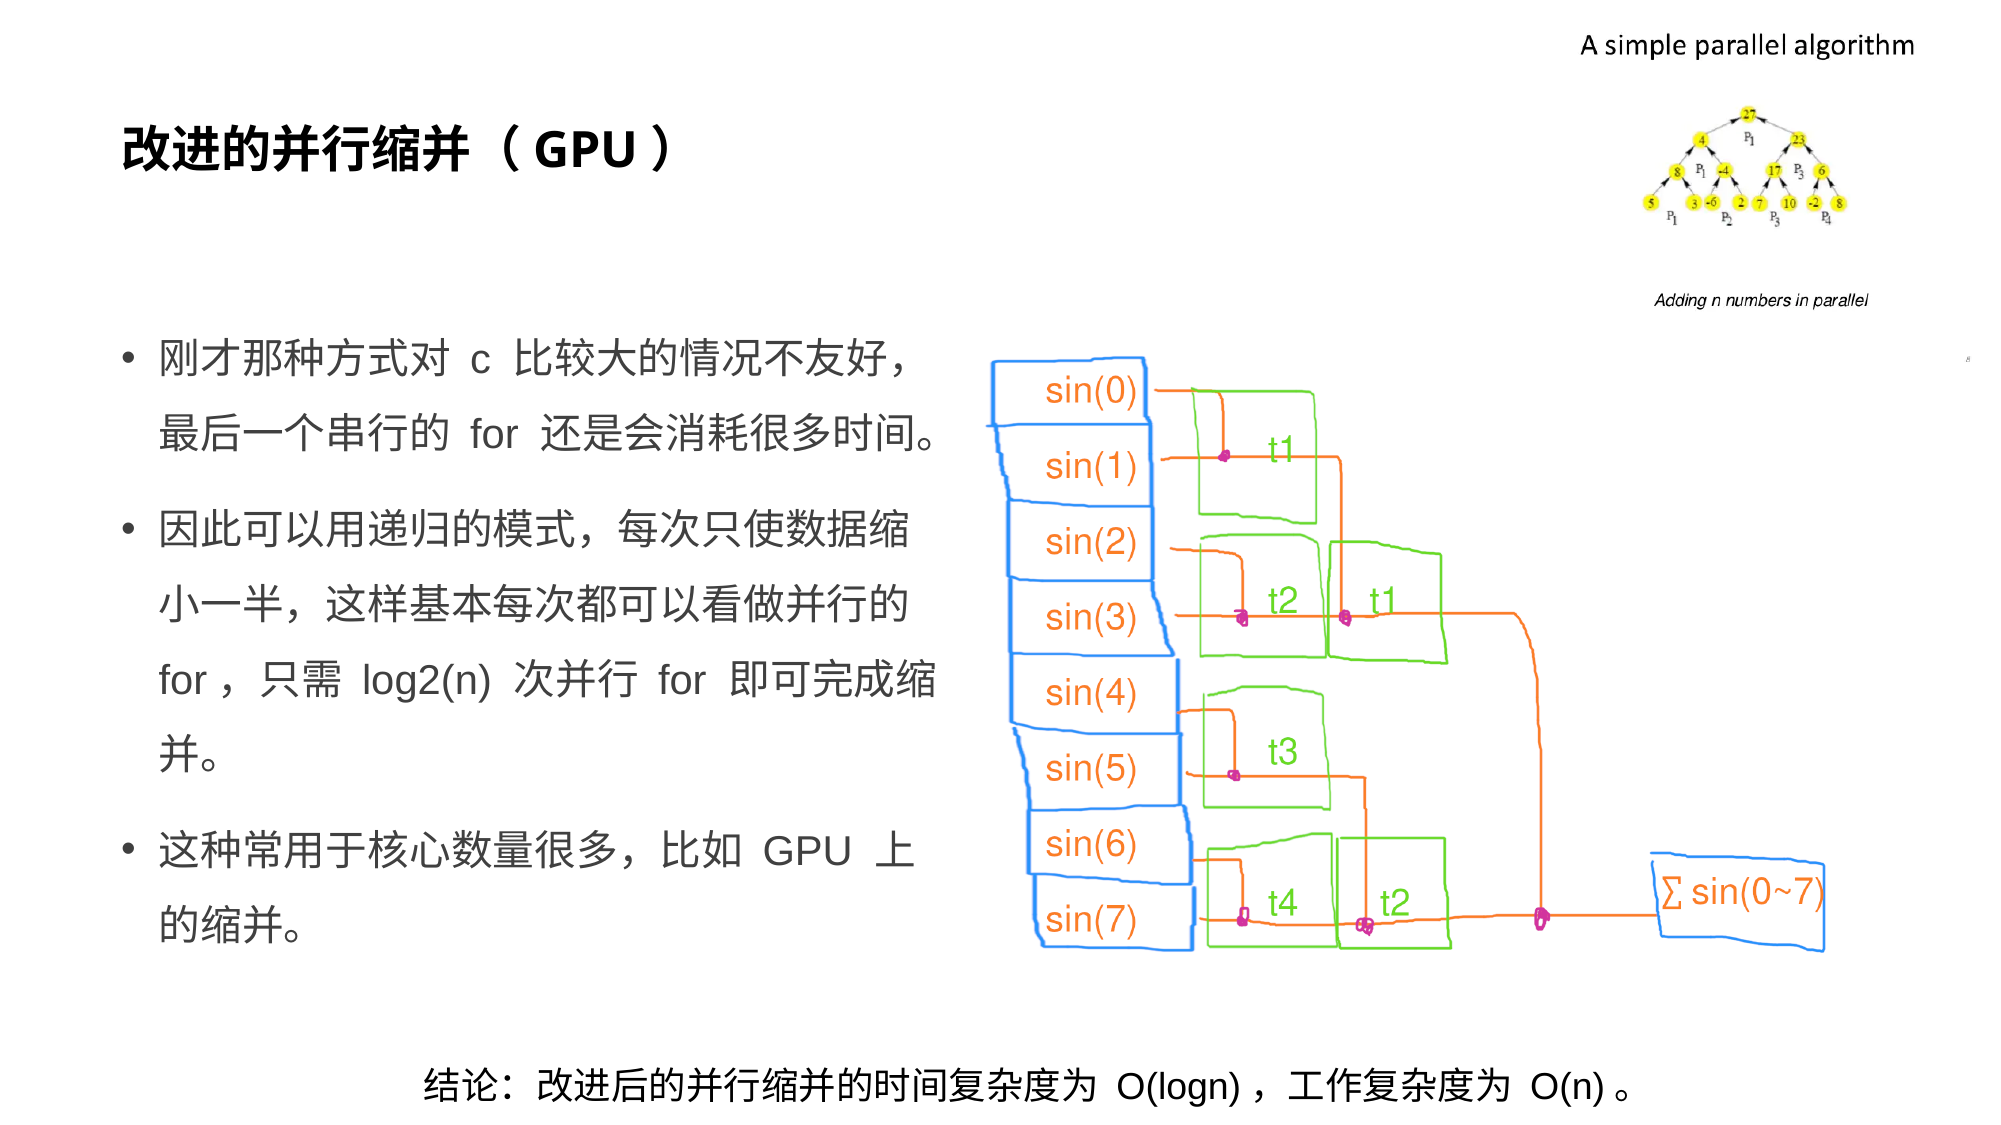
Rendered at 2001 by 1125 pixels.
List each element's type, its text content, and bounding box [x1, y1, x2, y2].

title 改进的并行缩并（GPU） [106, 42, 1495, 260]
list 刚才那种方式对 c 比较大的情况不友好，最后一个串行的 for 还是会消耗很多时间。 因此可以用递归的模式，每次只使数据缩小一半，这样基本每次都可以看做并行的 for，只需 log2(n) 次并行 for 即可完成缩并。 这种常用于核心数量很多，比如 GPU 上的缩并。 [106, 299, 957, 1014]
text_box 结论：改进后的并行缩并的时间复杂度为 O(logn)，工作复杂度为 O(n)。 [409, 1054, 1667, 1114]
picture [1495, 0, 2000, 377]
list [981, 349, 1832, 963]
